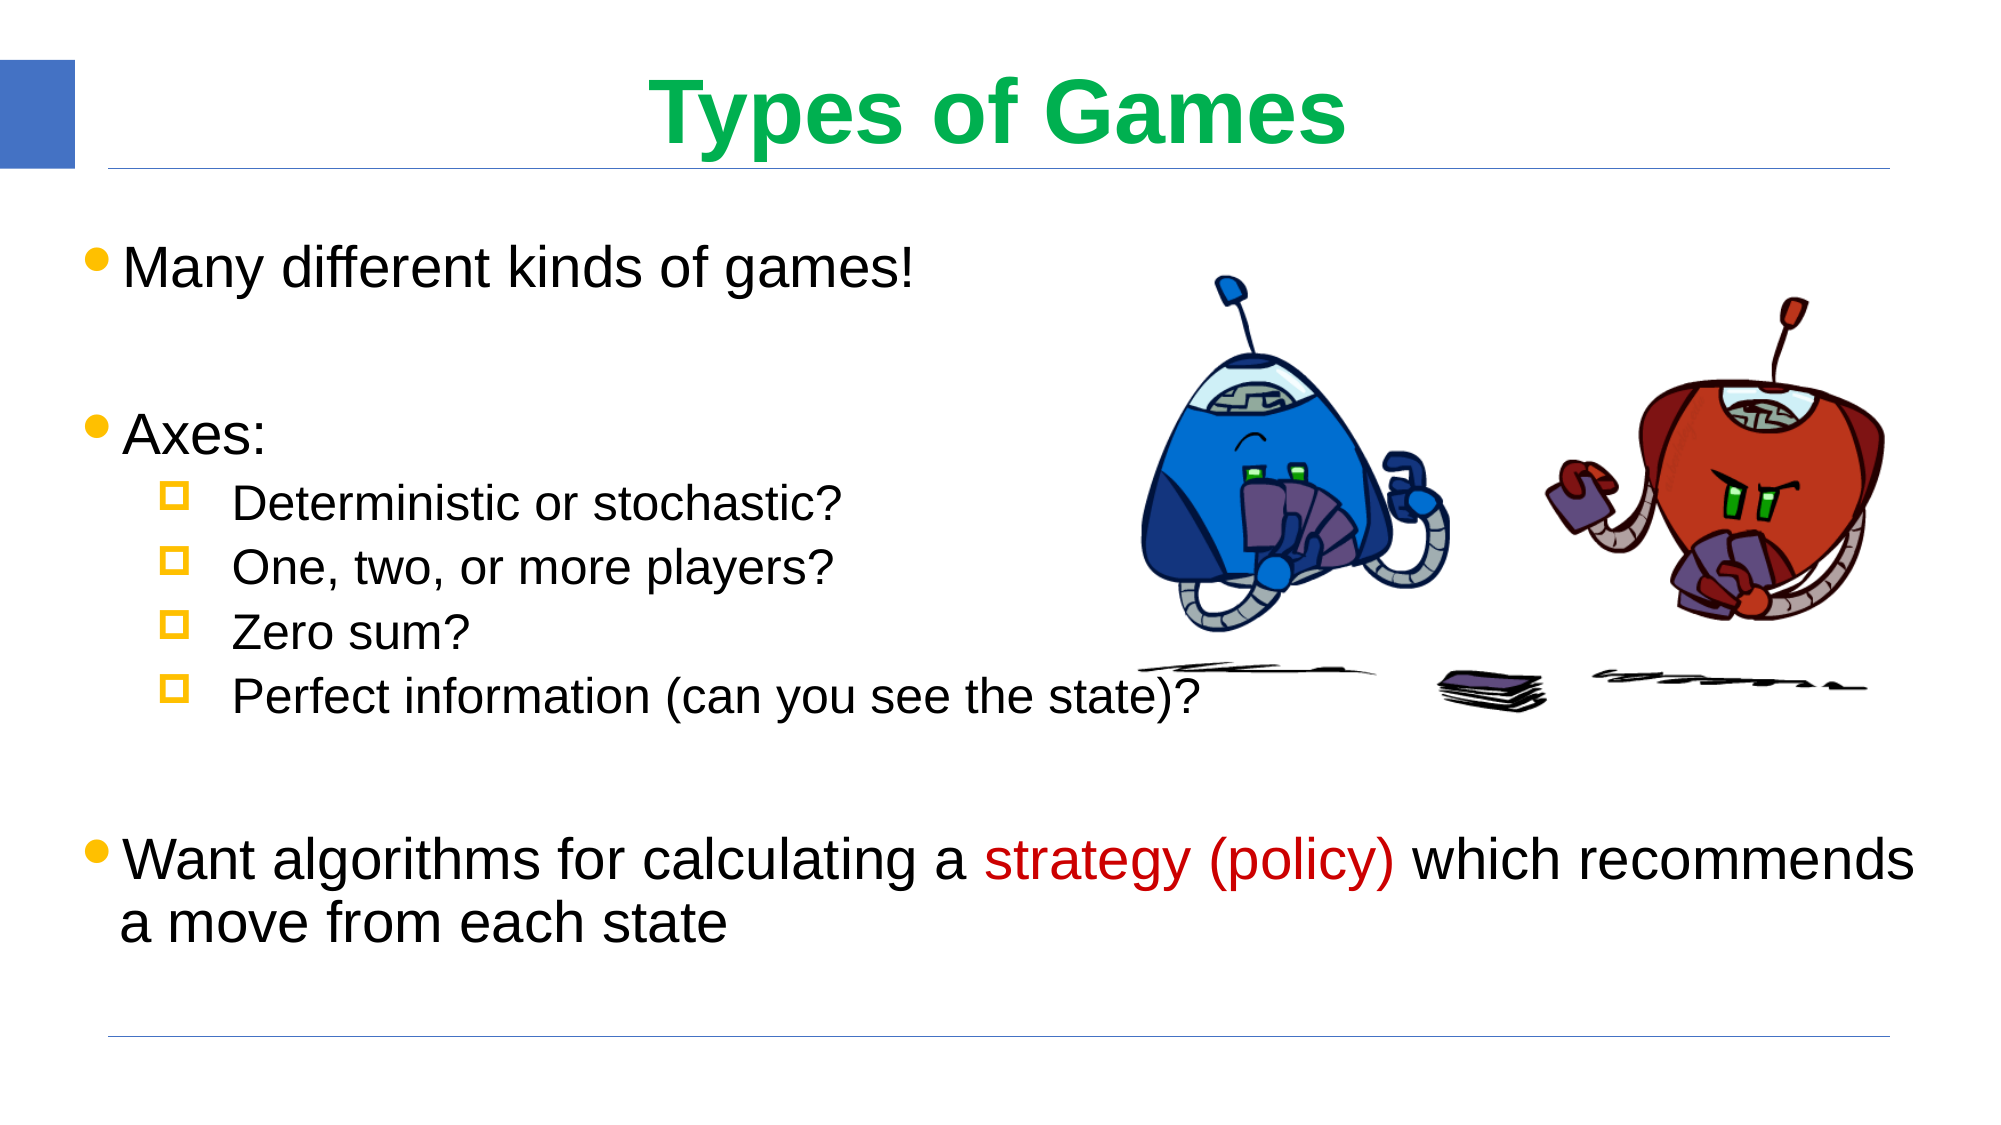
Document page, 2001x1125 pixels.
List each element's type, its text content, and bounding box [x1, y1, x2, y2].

title Types of Games [136, 50, 1862, 179]
picture [1080, 253, 1926, 726]
list Many different kinds of games! Axes: Deterministic or stochastic? One, two, or more players? Zero sum? Perfect information (can you see the state)? Want algorithms for calculating a strategy (policy) which recommends a move from each state [66, 229, 1934, 1005]
